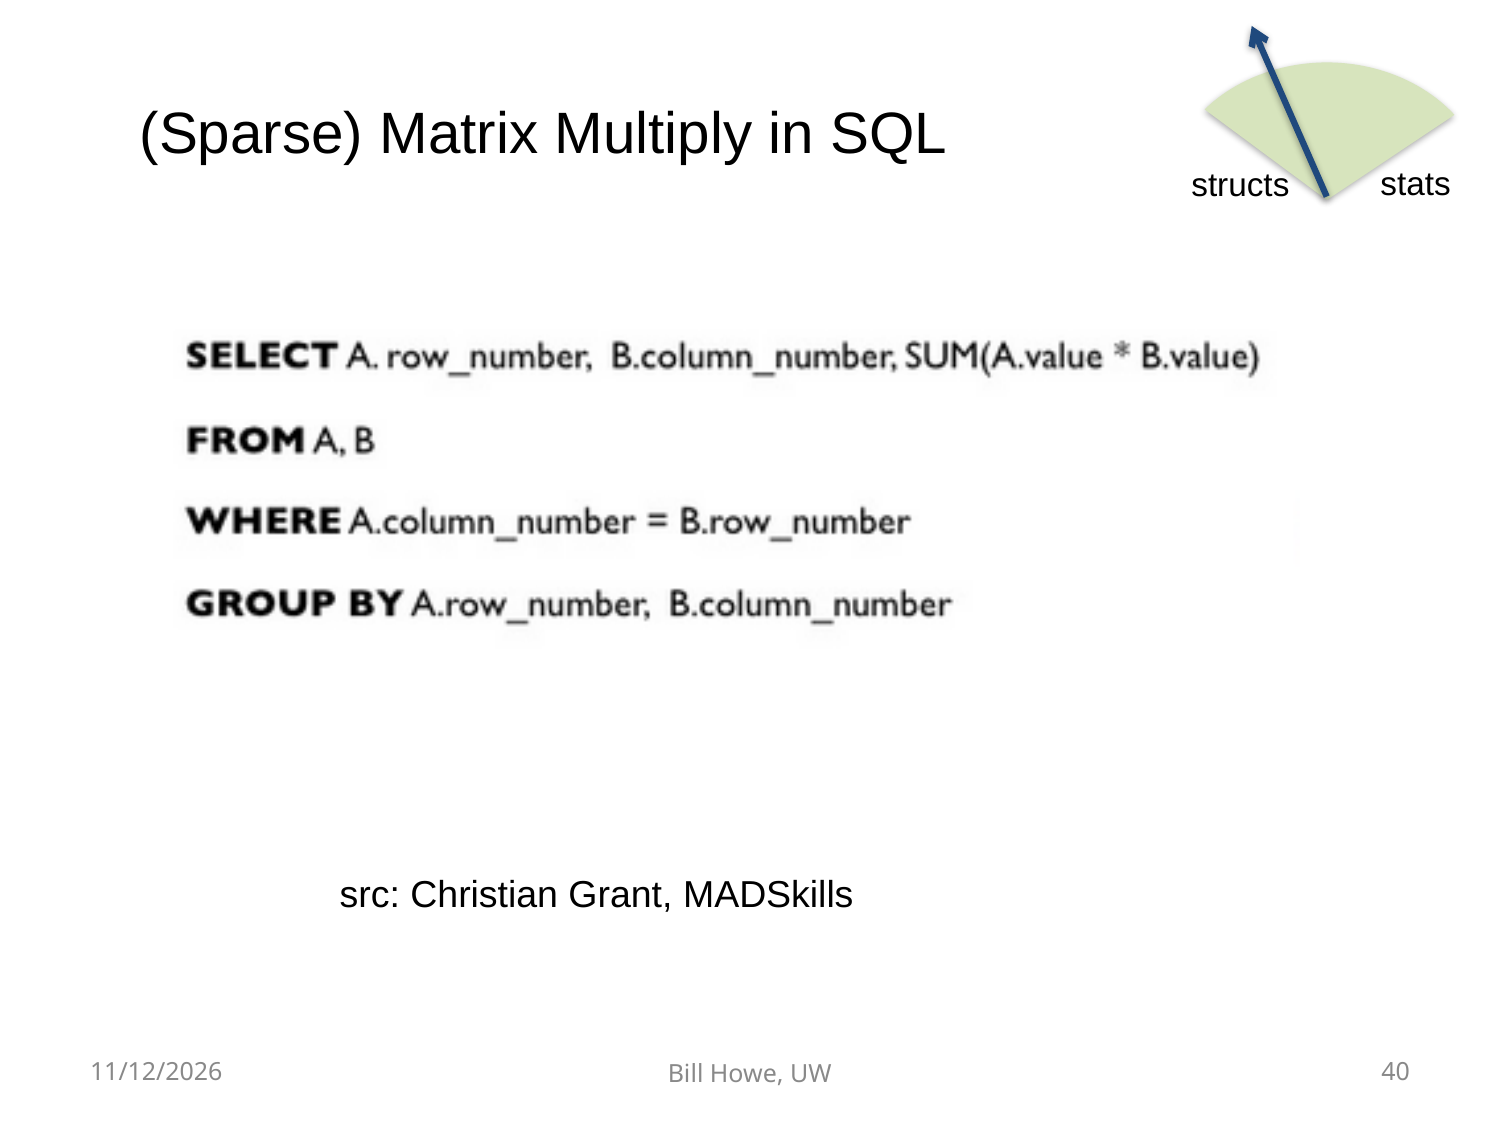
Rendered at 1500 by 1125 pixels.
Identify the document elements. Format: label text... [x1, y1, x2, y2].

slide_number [75, 1042, 425, 1103]
text_box stats [1365, 154, 1500, 210]
picture [159, 315, 1300, 672]
text_box (Sparse) Matrix Multiply in SQL [125, 87, 1200, 173]
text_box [1251, 25, 1327, 197]
text_box structs [1176, 156, 1327, 211]
slide_number 40 [1074, 1042, 1425, 1103]
text_box [1330, 61, 1456, 197]
text_box src: Christian Grant, MADSkills [324, 862, 925, 923]
footer Bill Howe, UW [512, 1042, 988, 1103]
text_box [1203, 79, 1246, 141]
